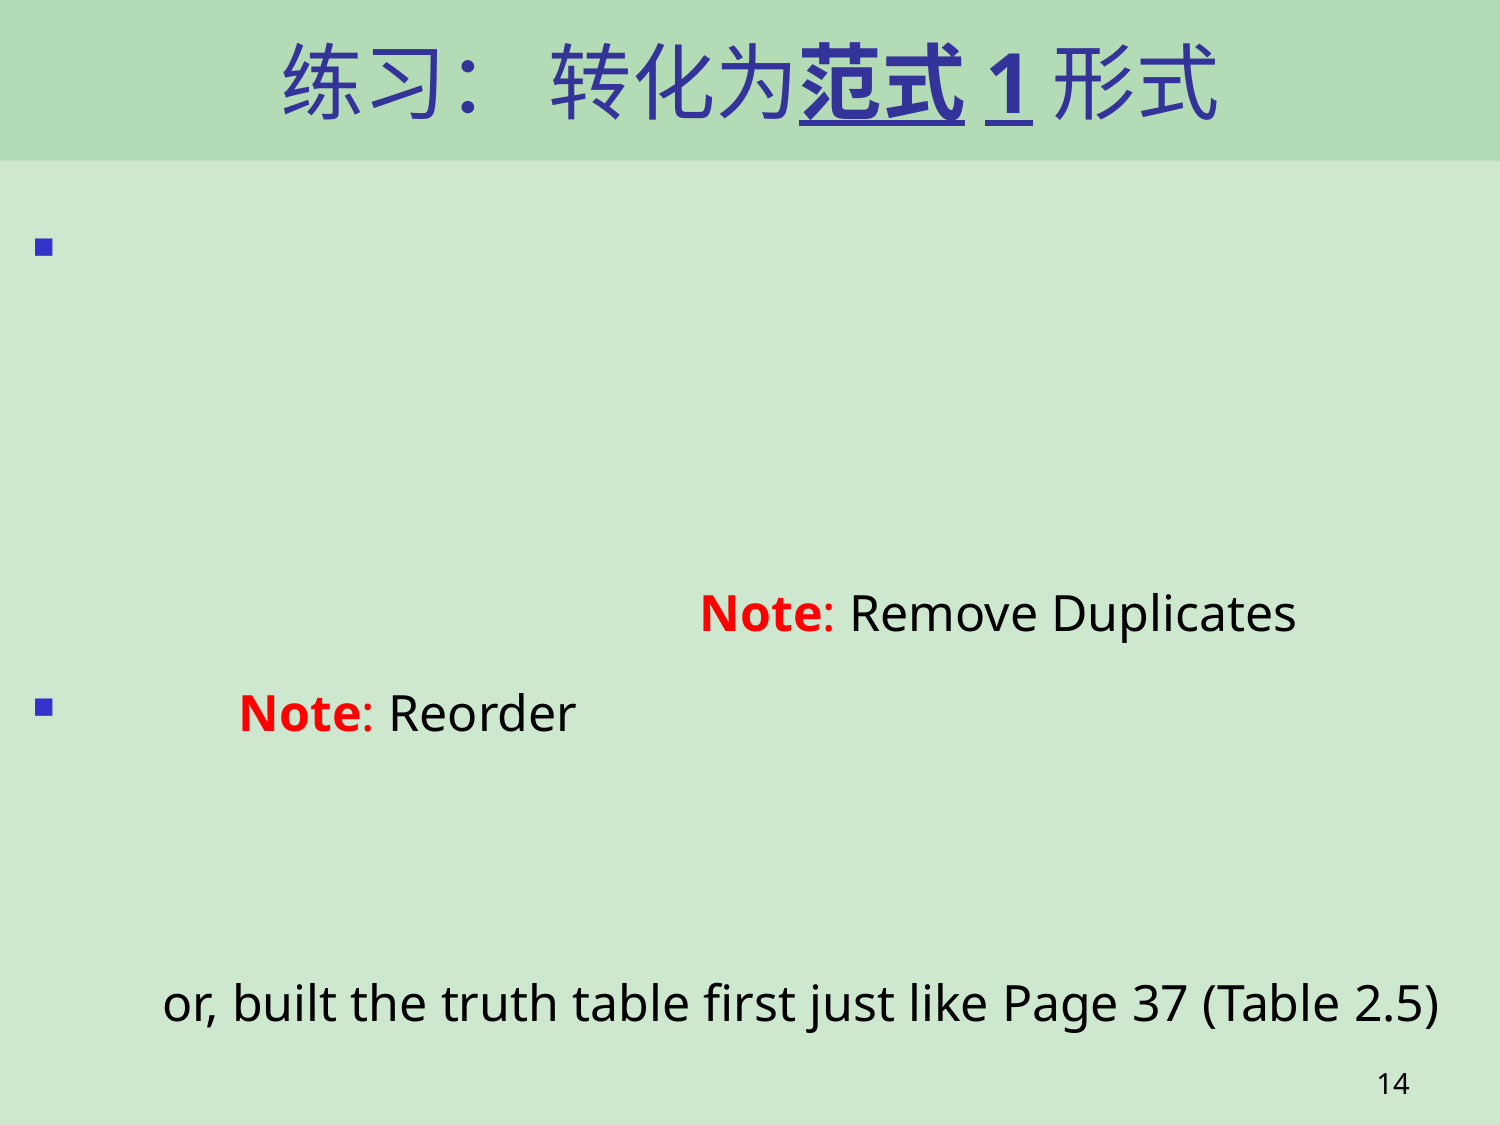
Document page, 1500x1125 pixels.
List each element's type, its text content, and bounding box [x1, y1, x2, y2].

slide_number 14 [1112, 1037, 1426, 1113]
